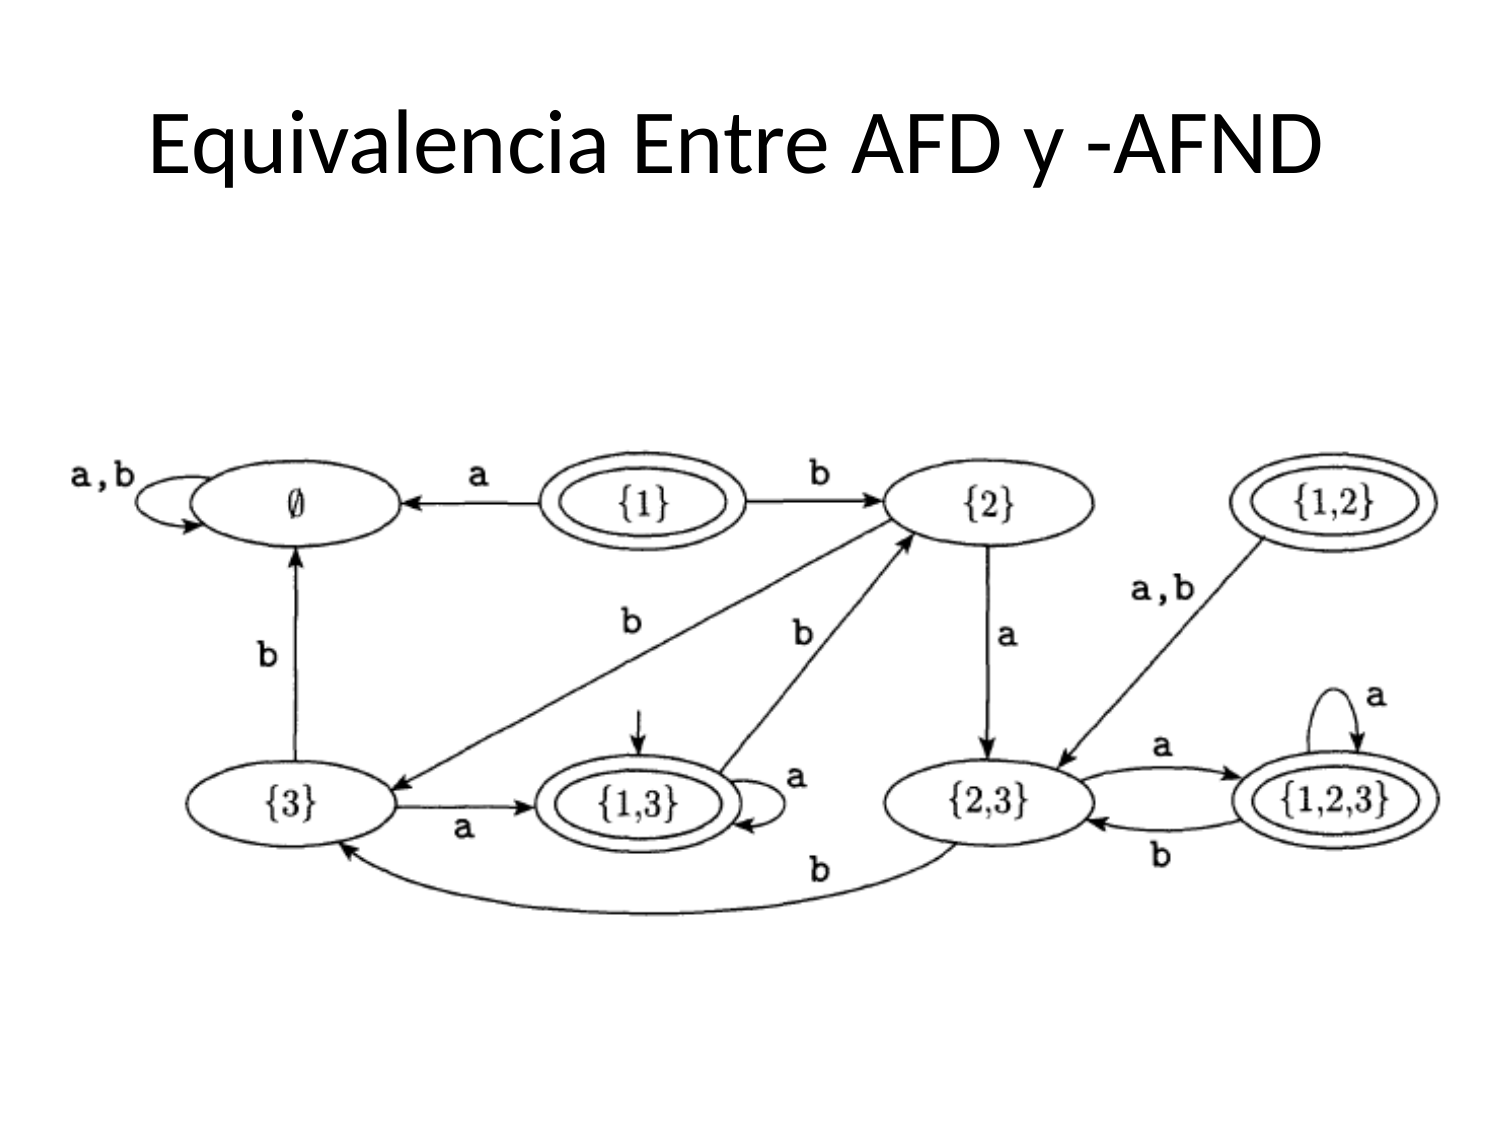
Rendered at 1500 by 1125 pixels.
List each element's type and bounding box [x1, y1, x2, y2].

picture [60, 432, 1485, 929]
